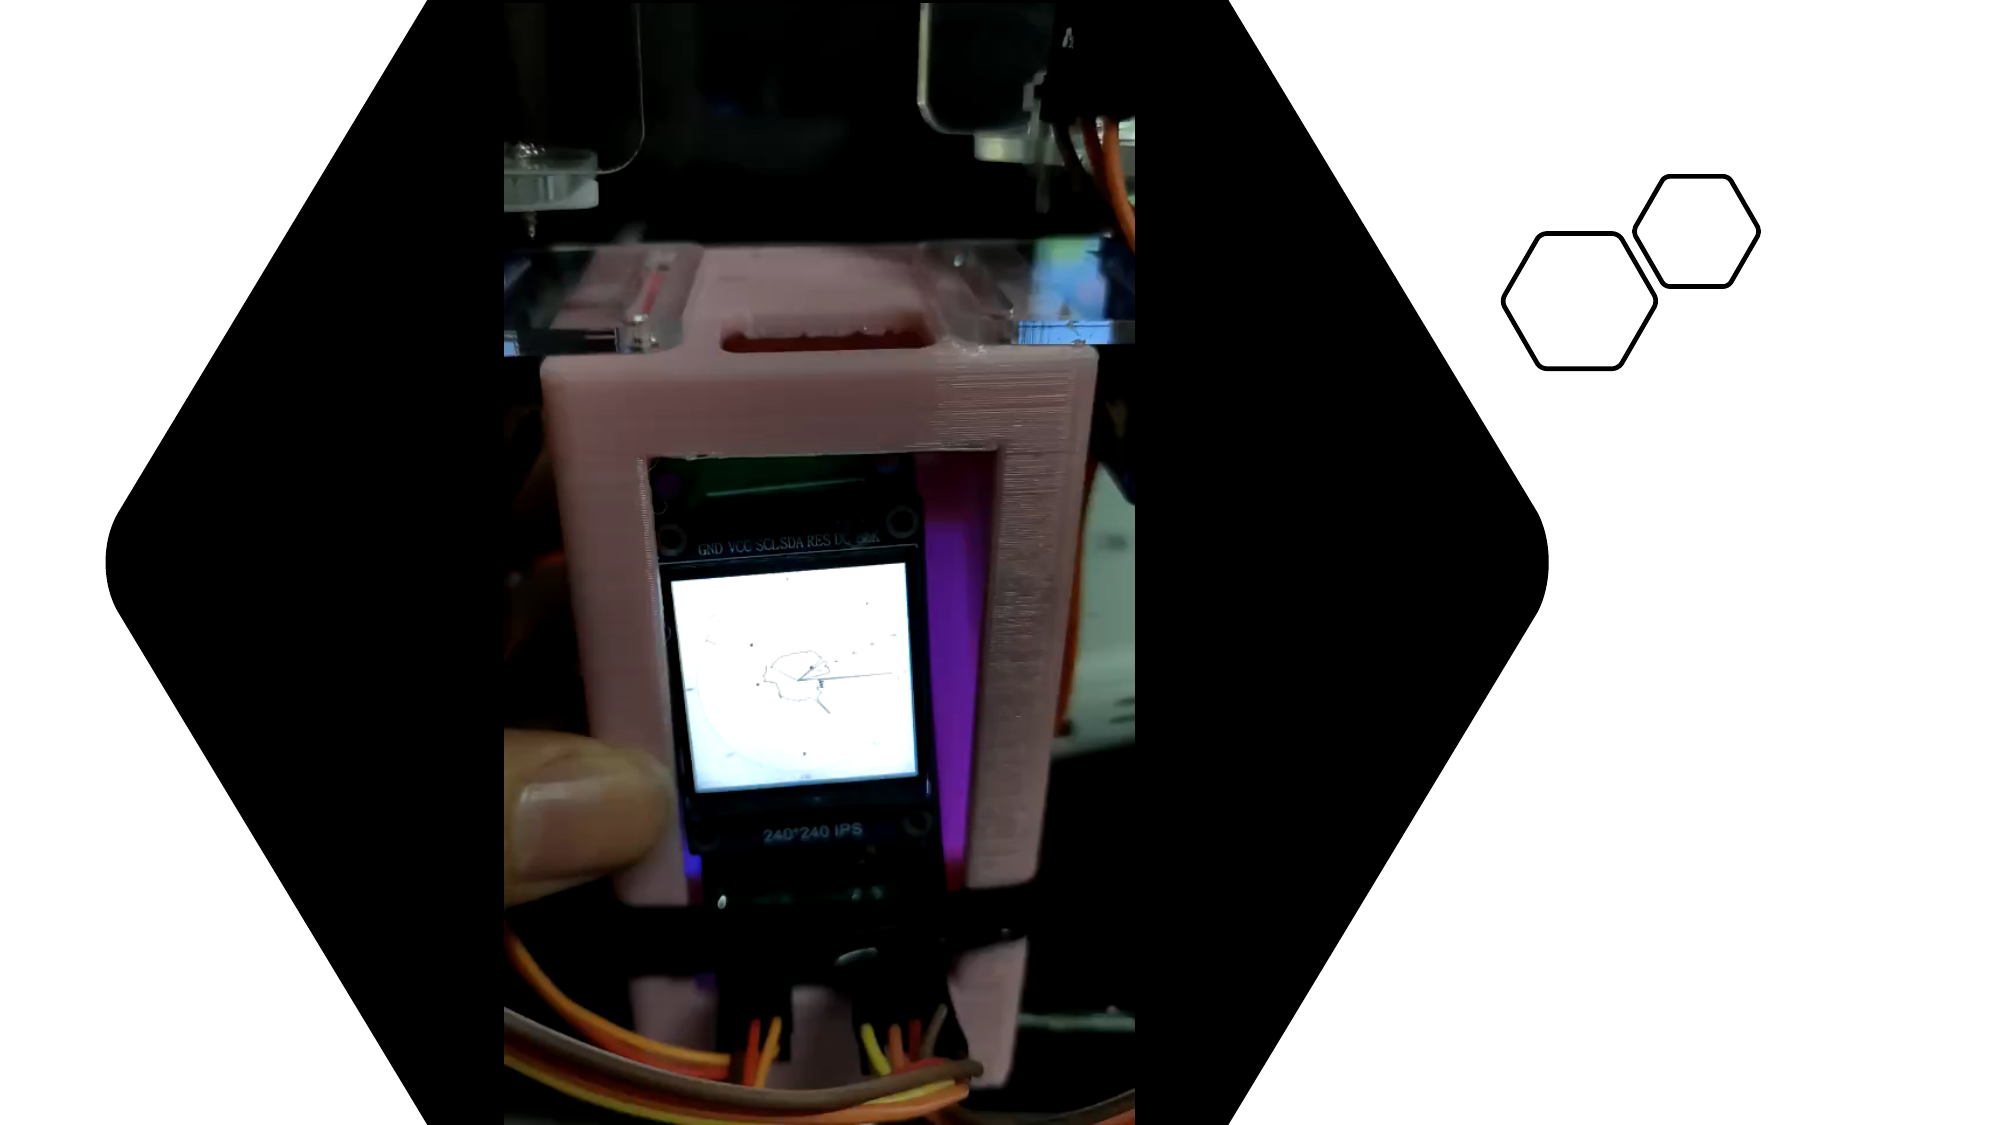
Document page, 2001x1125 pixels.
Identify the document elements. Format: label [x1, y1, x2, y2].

text_box [104, 0, 1550, 1125]
text_box [1502, 176, 1759, 369]
text_box [504, 2, 1136, 1125]
